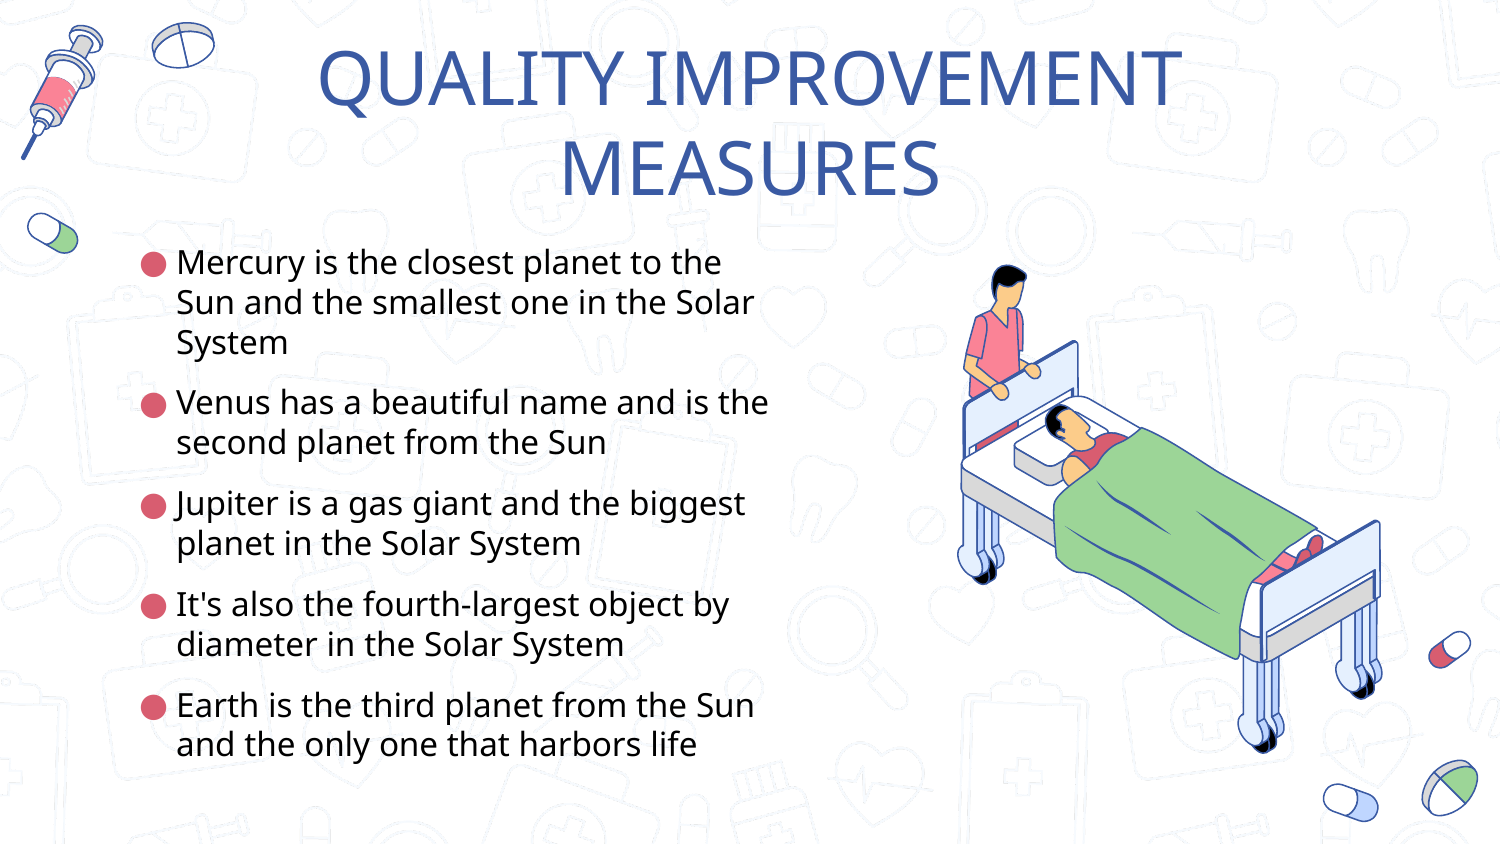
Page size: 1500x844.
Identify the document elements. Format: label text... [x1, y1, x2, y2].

subtitle Mercury is the closest planet to the Sun and the smallest one in the Solar System Venus has a beautiful name and is the second planet from the Sun Jupiter is a gas giant and the biggest planet in the Solar System It's also the fourth-largest object by diameter in the Solar System Earth is the third planet from the Sun and the only one that harbors life [118, 249, 791, 756]
title QUALITY IMPROVEMENT MEASURES [118, 72, 1382, 167]
picture [0, 0, 1500, 844]
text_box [957, 257, 1383, 756]
